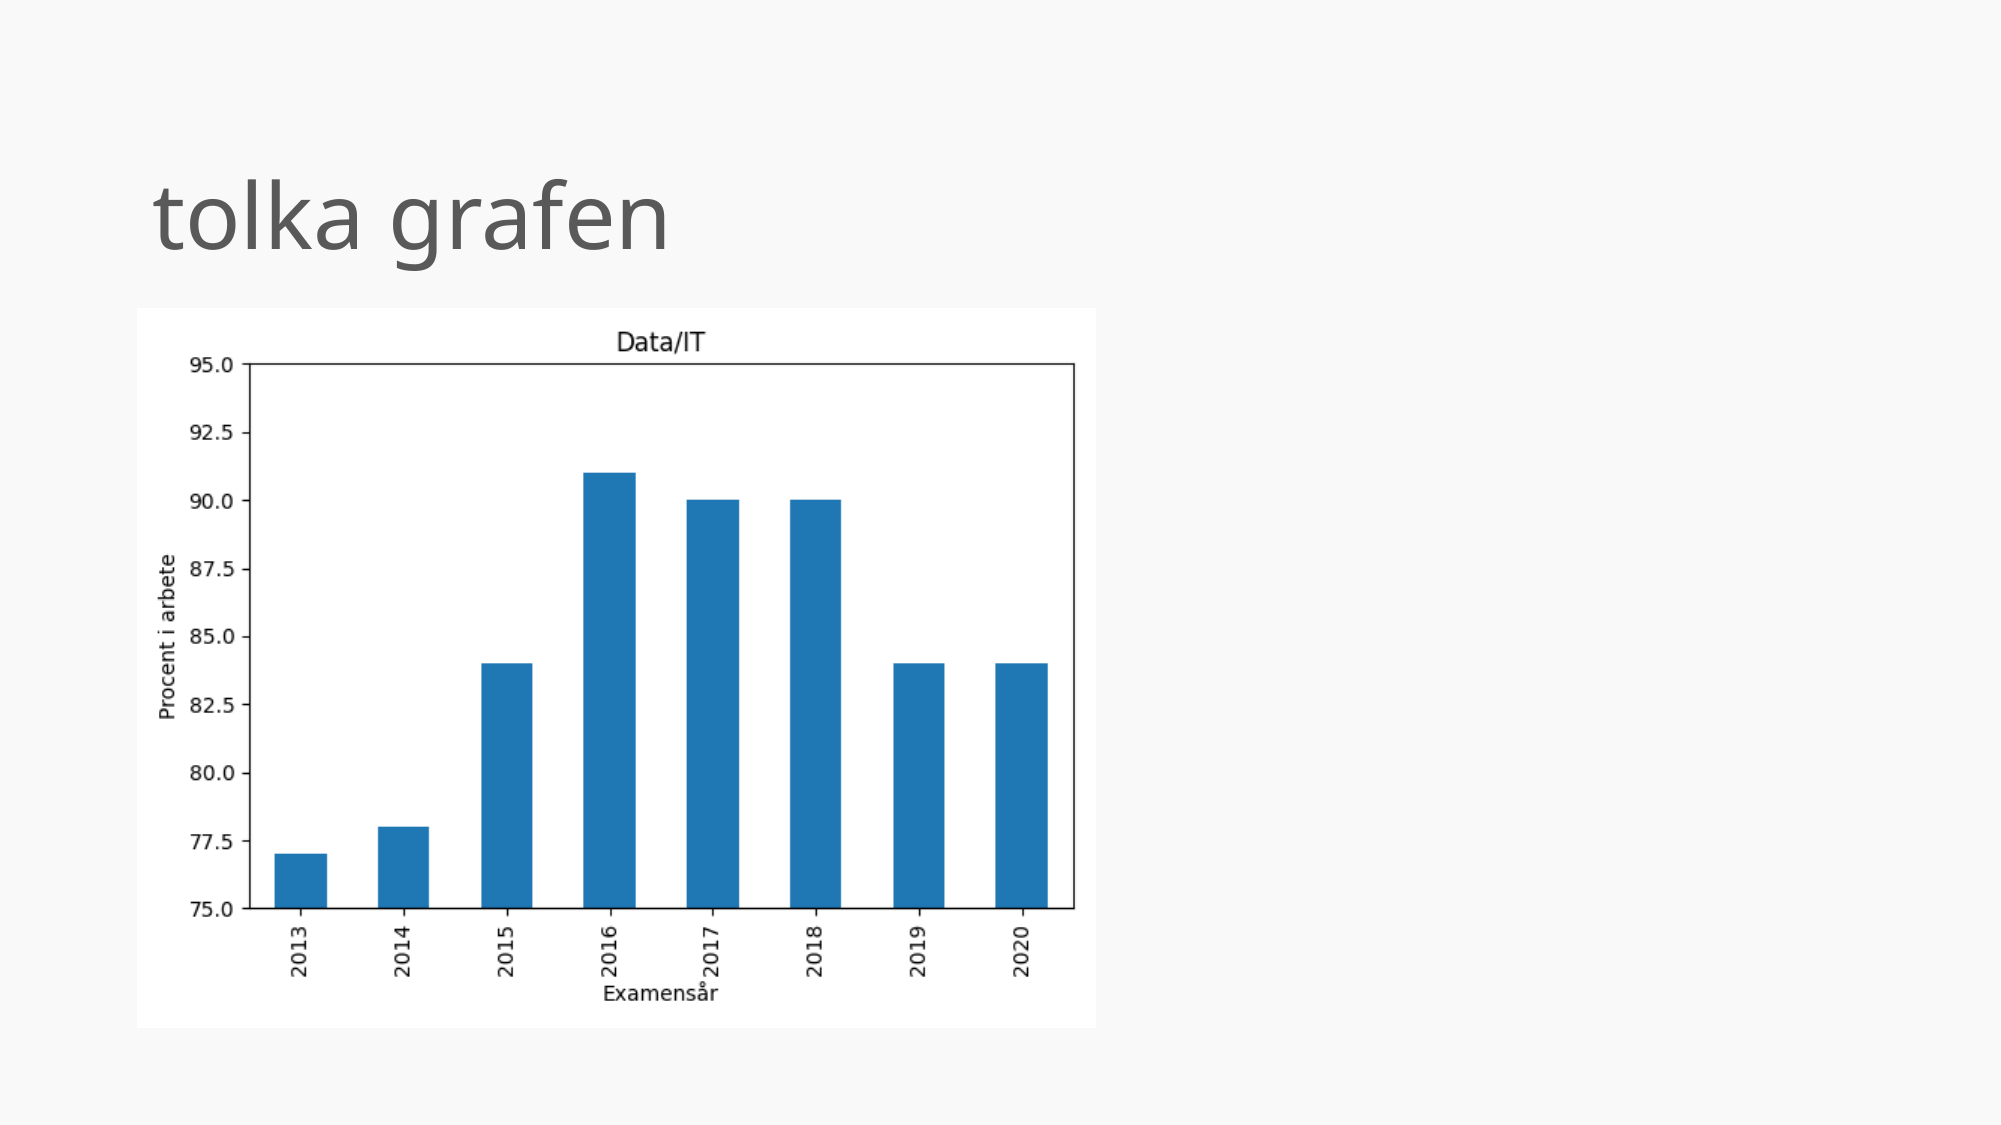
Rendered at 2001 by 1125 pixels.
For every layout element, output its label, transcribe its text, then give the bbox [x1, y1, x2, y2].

text_box tolka grafen [137, 59, 1863, 278]
picture [137, 308, 1096, 1028]
